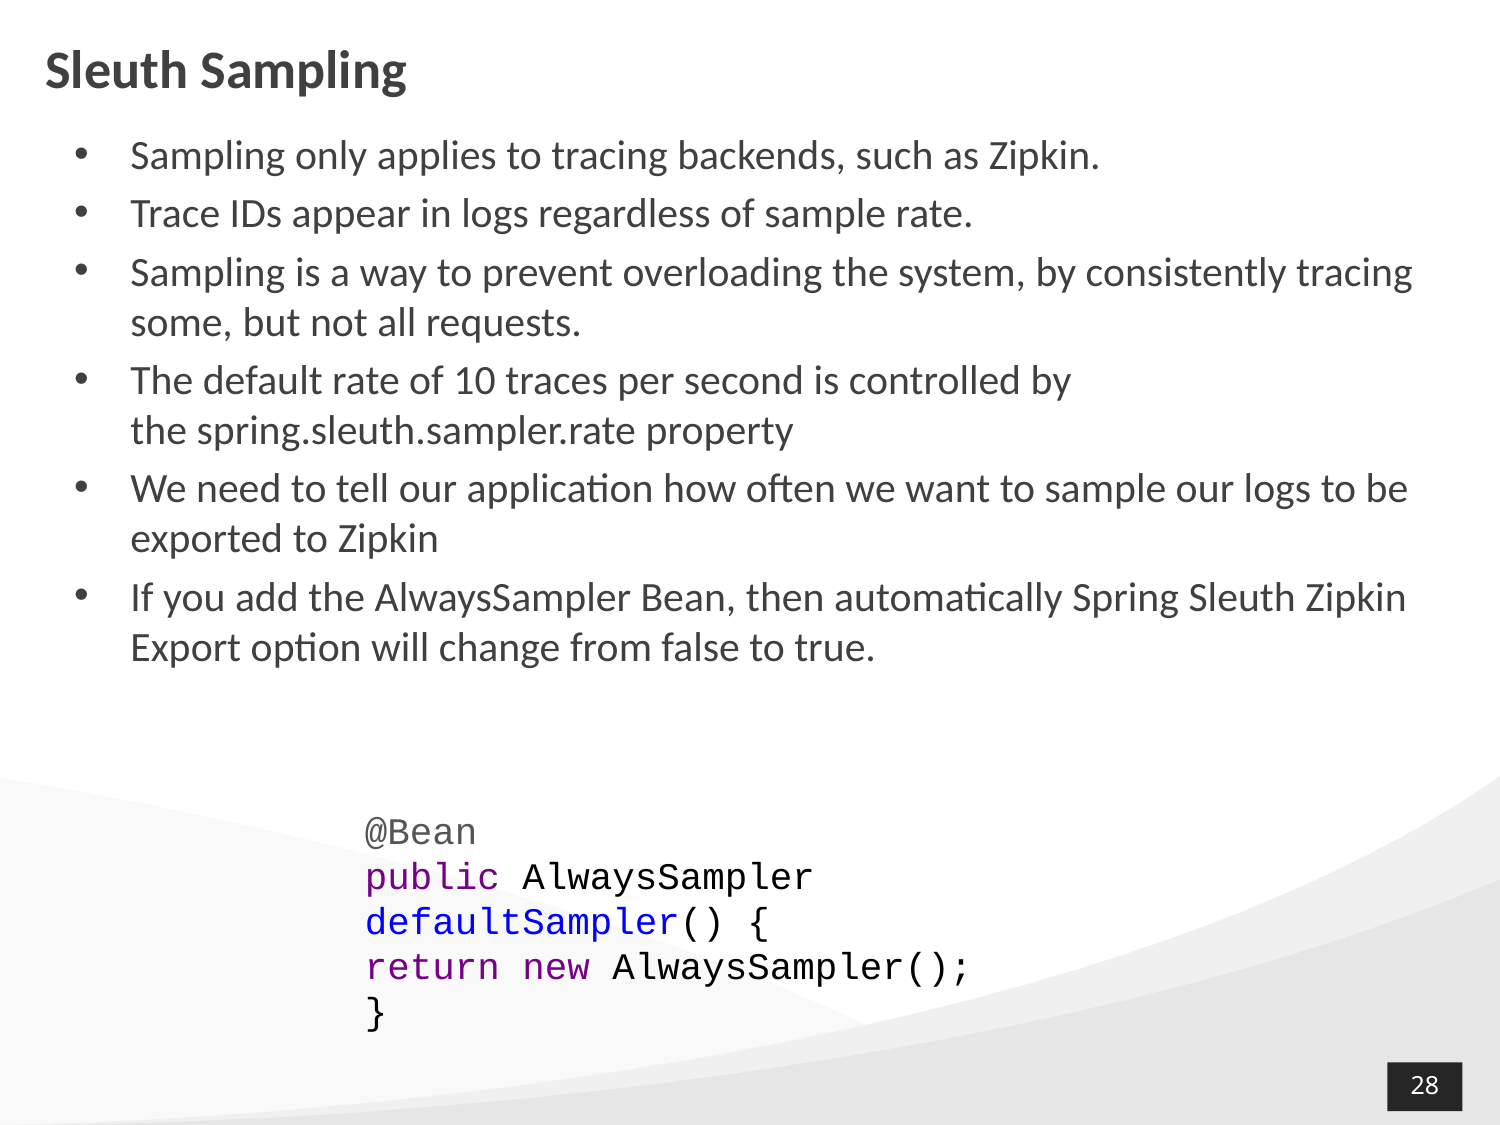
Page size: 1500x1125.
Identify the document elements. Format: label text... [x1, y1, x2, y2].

picture [0, 0, 1500, 1125]
text_box @Bean public AlwaysSampler defaultSampler() { return new AlwaysSampler(); } [349, 799, 1100, 1040]
title Sleuth Sampling [30, 21, 1478, 113]
list Sampling only applies to tracing backends, such as Zipkin. Trace IDs appear in logs regardless of sample rate. Sampling is a way to prevent overloading the system, by consistently tracing some, but not all requests. The default rate of 10 traces per second is controlled by the spring.sleuth.sampler.rate property We need to tell our application how often we want to sample our logs to be exported to Zipkin If you add the AlwaysSampler Bean, then automatically Spring Sleuth Zipkin Export option will change from false to true. [59, 120, 1450, 1075]
